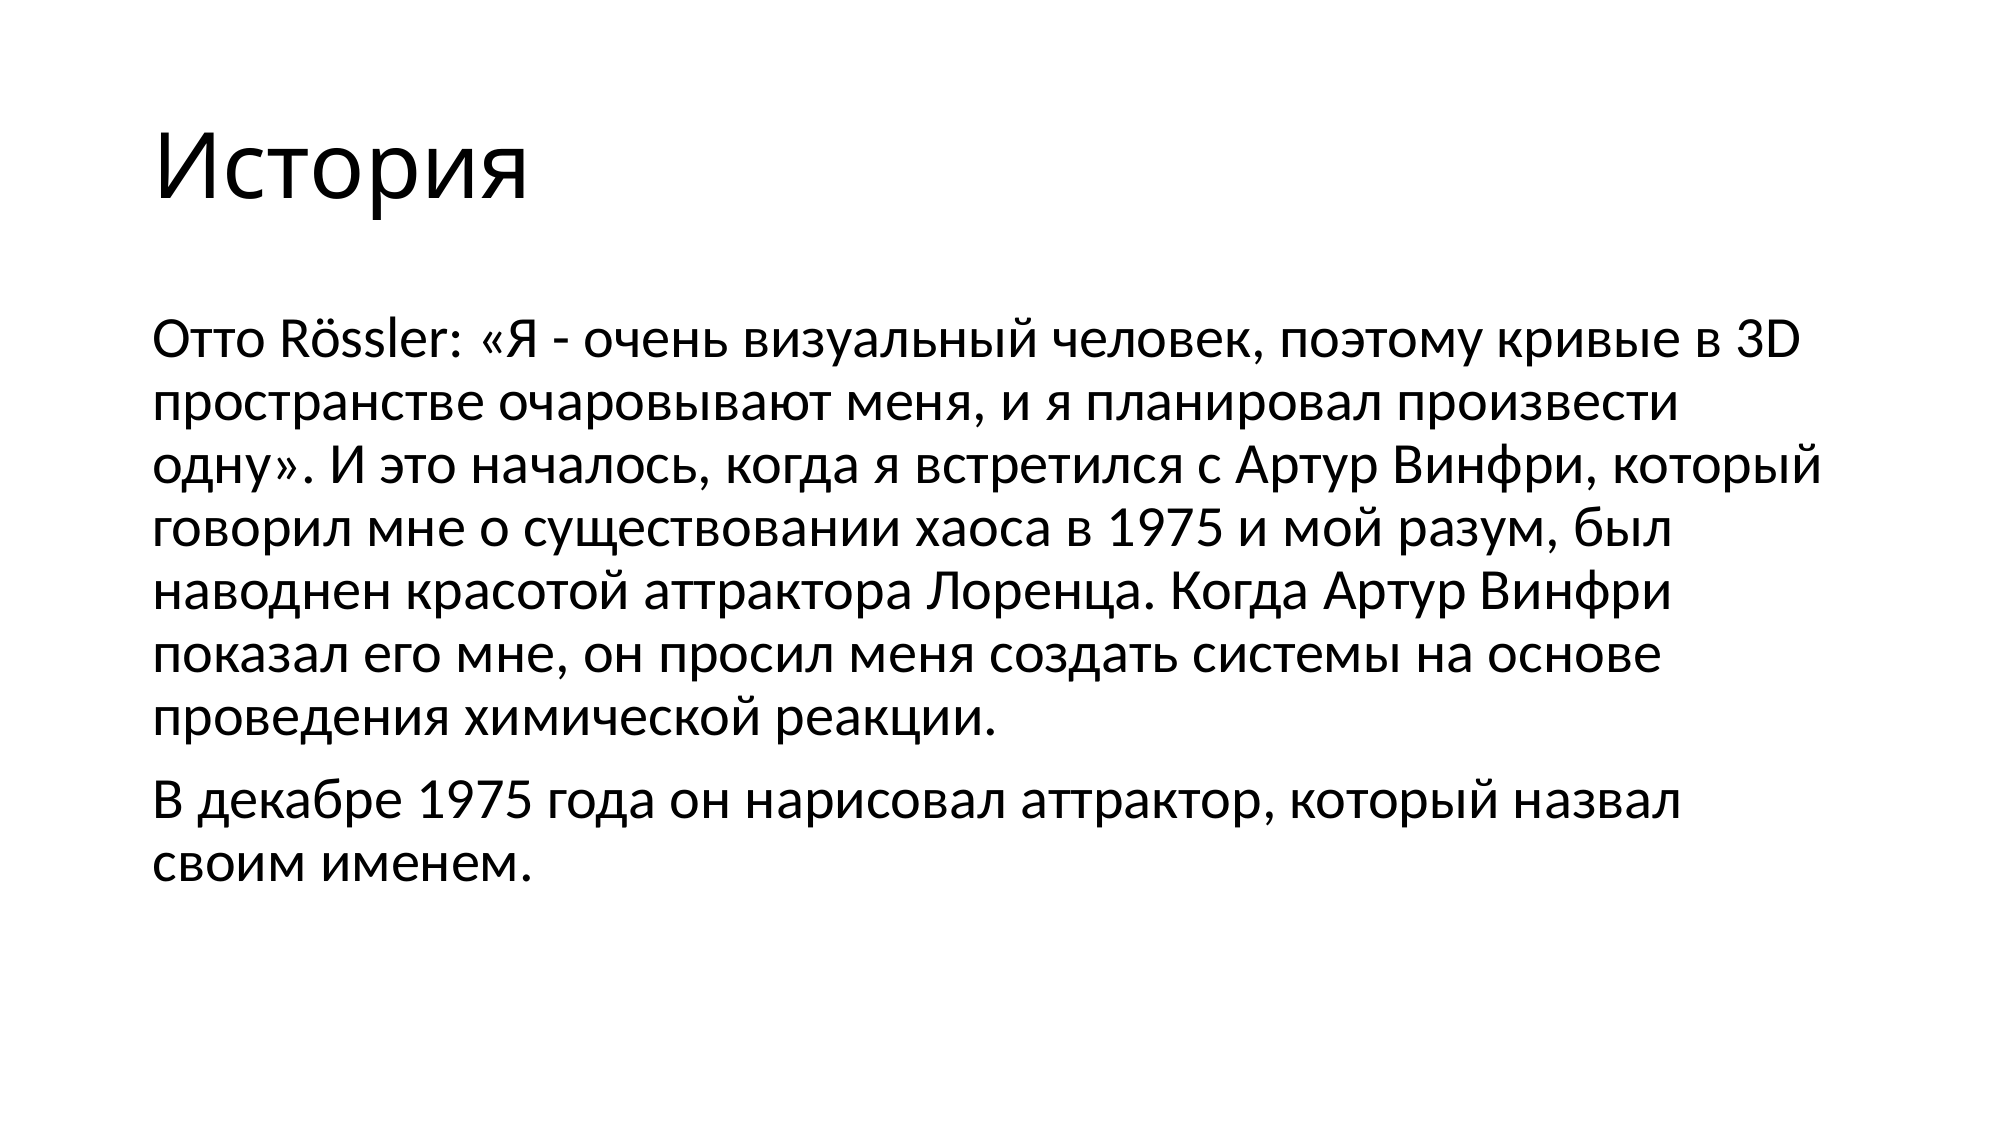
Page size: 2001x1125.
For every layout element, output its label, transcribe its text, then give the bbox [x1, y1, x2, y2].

title История [137, 59, 1863, 278]
list Отто Rössler: «Я - очень визуальный человек, поэтому кривые в 3D пространстве очаровывают меня, и я планировал произвести одну». И это началось, когда я встретился с Артур Винфри, который говорил мне о существовании хаоса в 1975 и мой разум, был наводнен красотой аттрактора Лоренца. Когда Артур Винфри показал его мне, он просил меня создать системы на основе проведения химической реакции. В декабре 1975 года он нарисовал аттрактор, который назвал своим именем. [137, 299, 1863, 1014]
